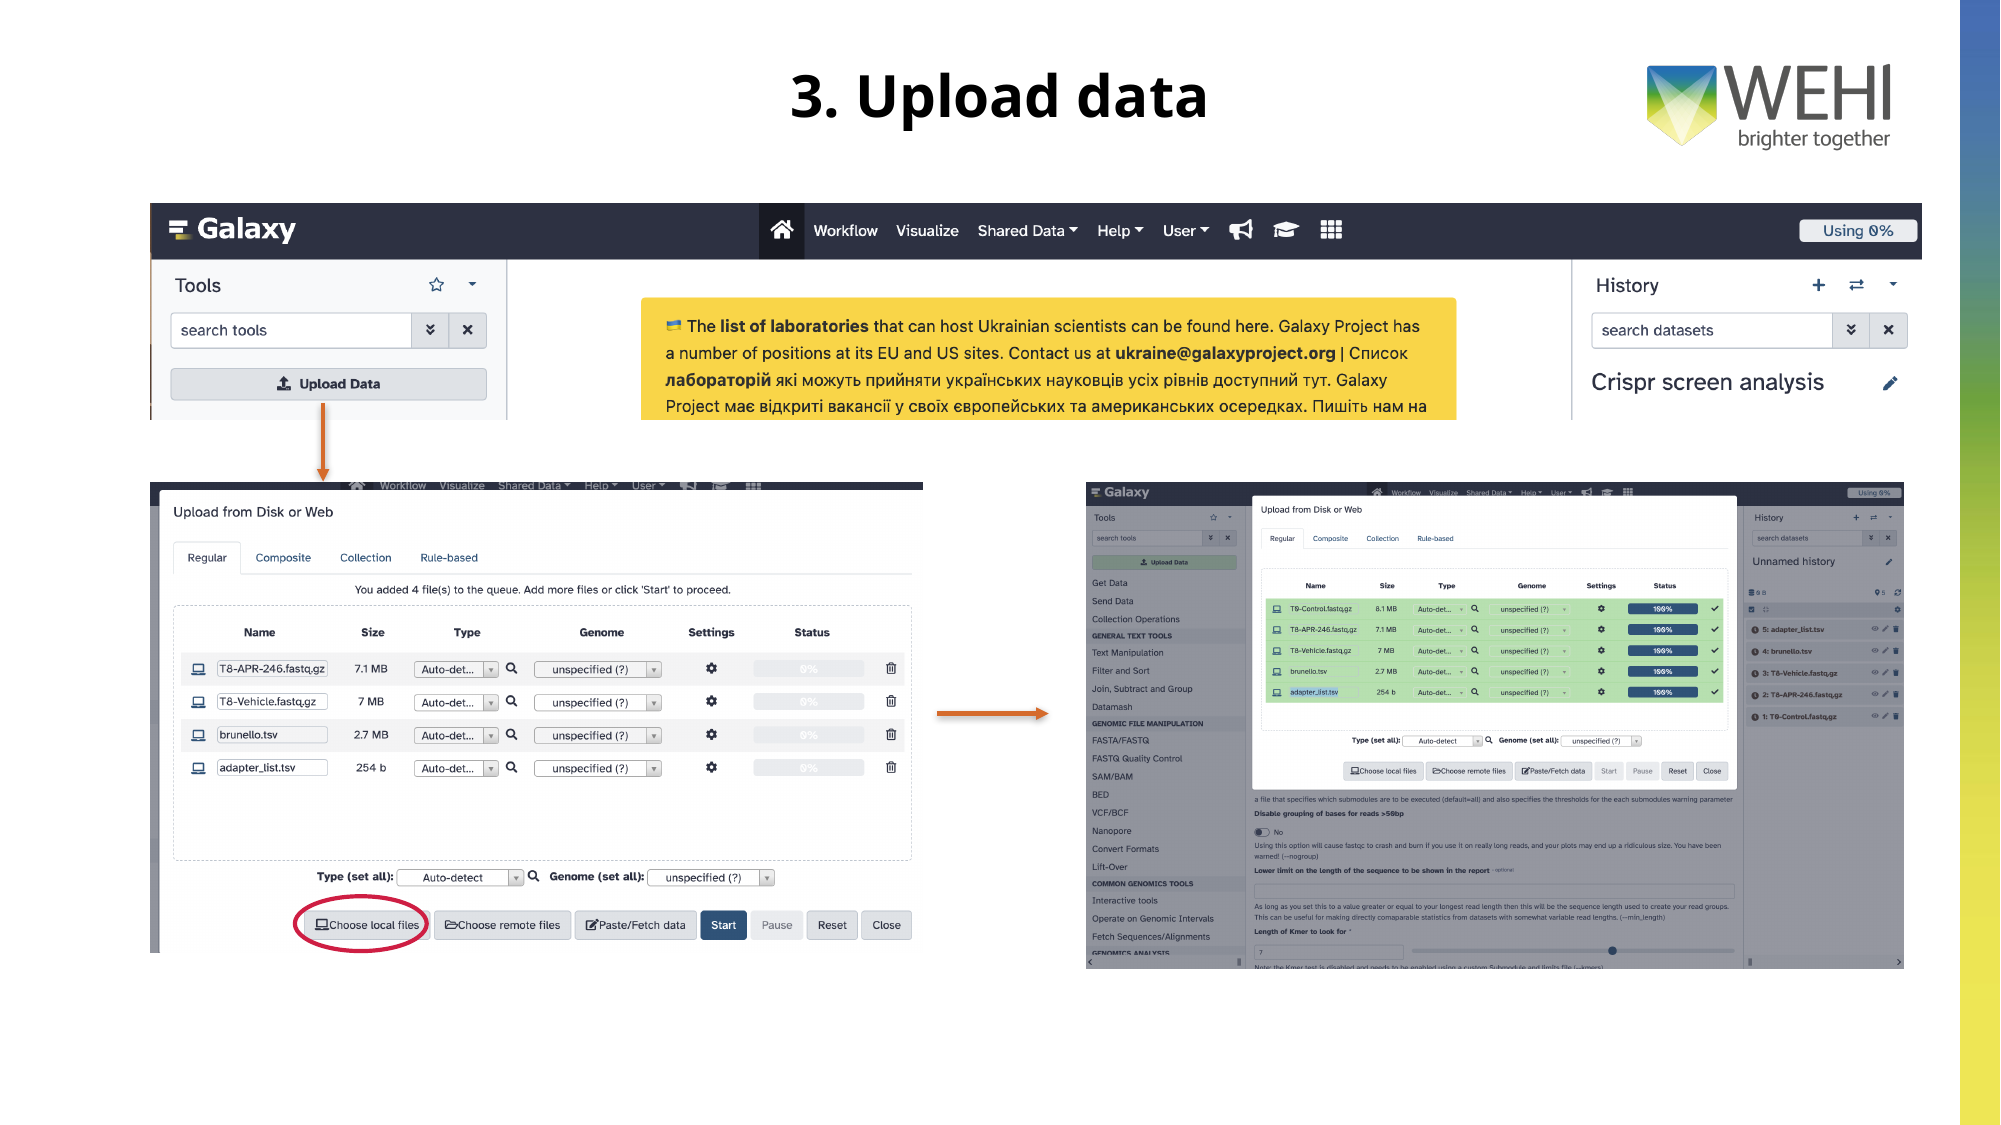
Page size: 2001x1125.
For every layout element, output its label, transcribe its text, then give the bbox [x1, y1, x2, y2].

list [149, 203, 1922, 420]
picture [1850, 61, 1896, 153]
picture [149, 481, 923, 953]
title 3. Upload data [150, 0, 1850, 188]
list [1086, 481, 1904, 969]
picture [1960, 0, 2000, 1125]
